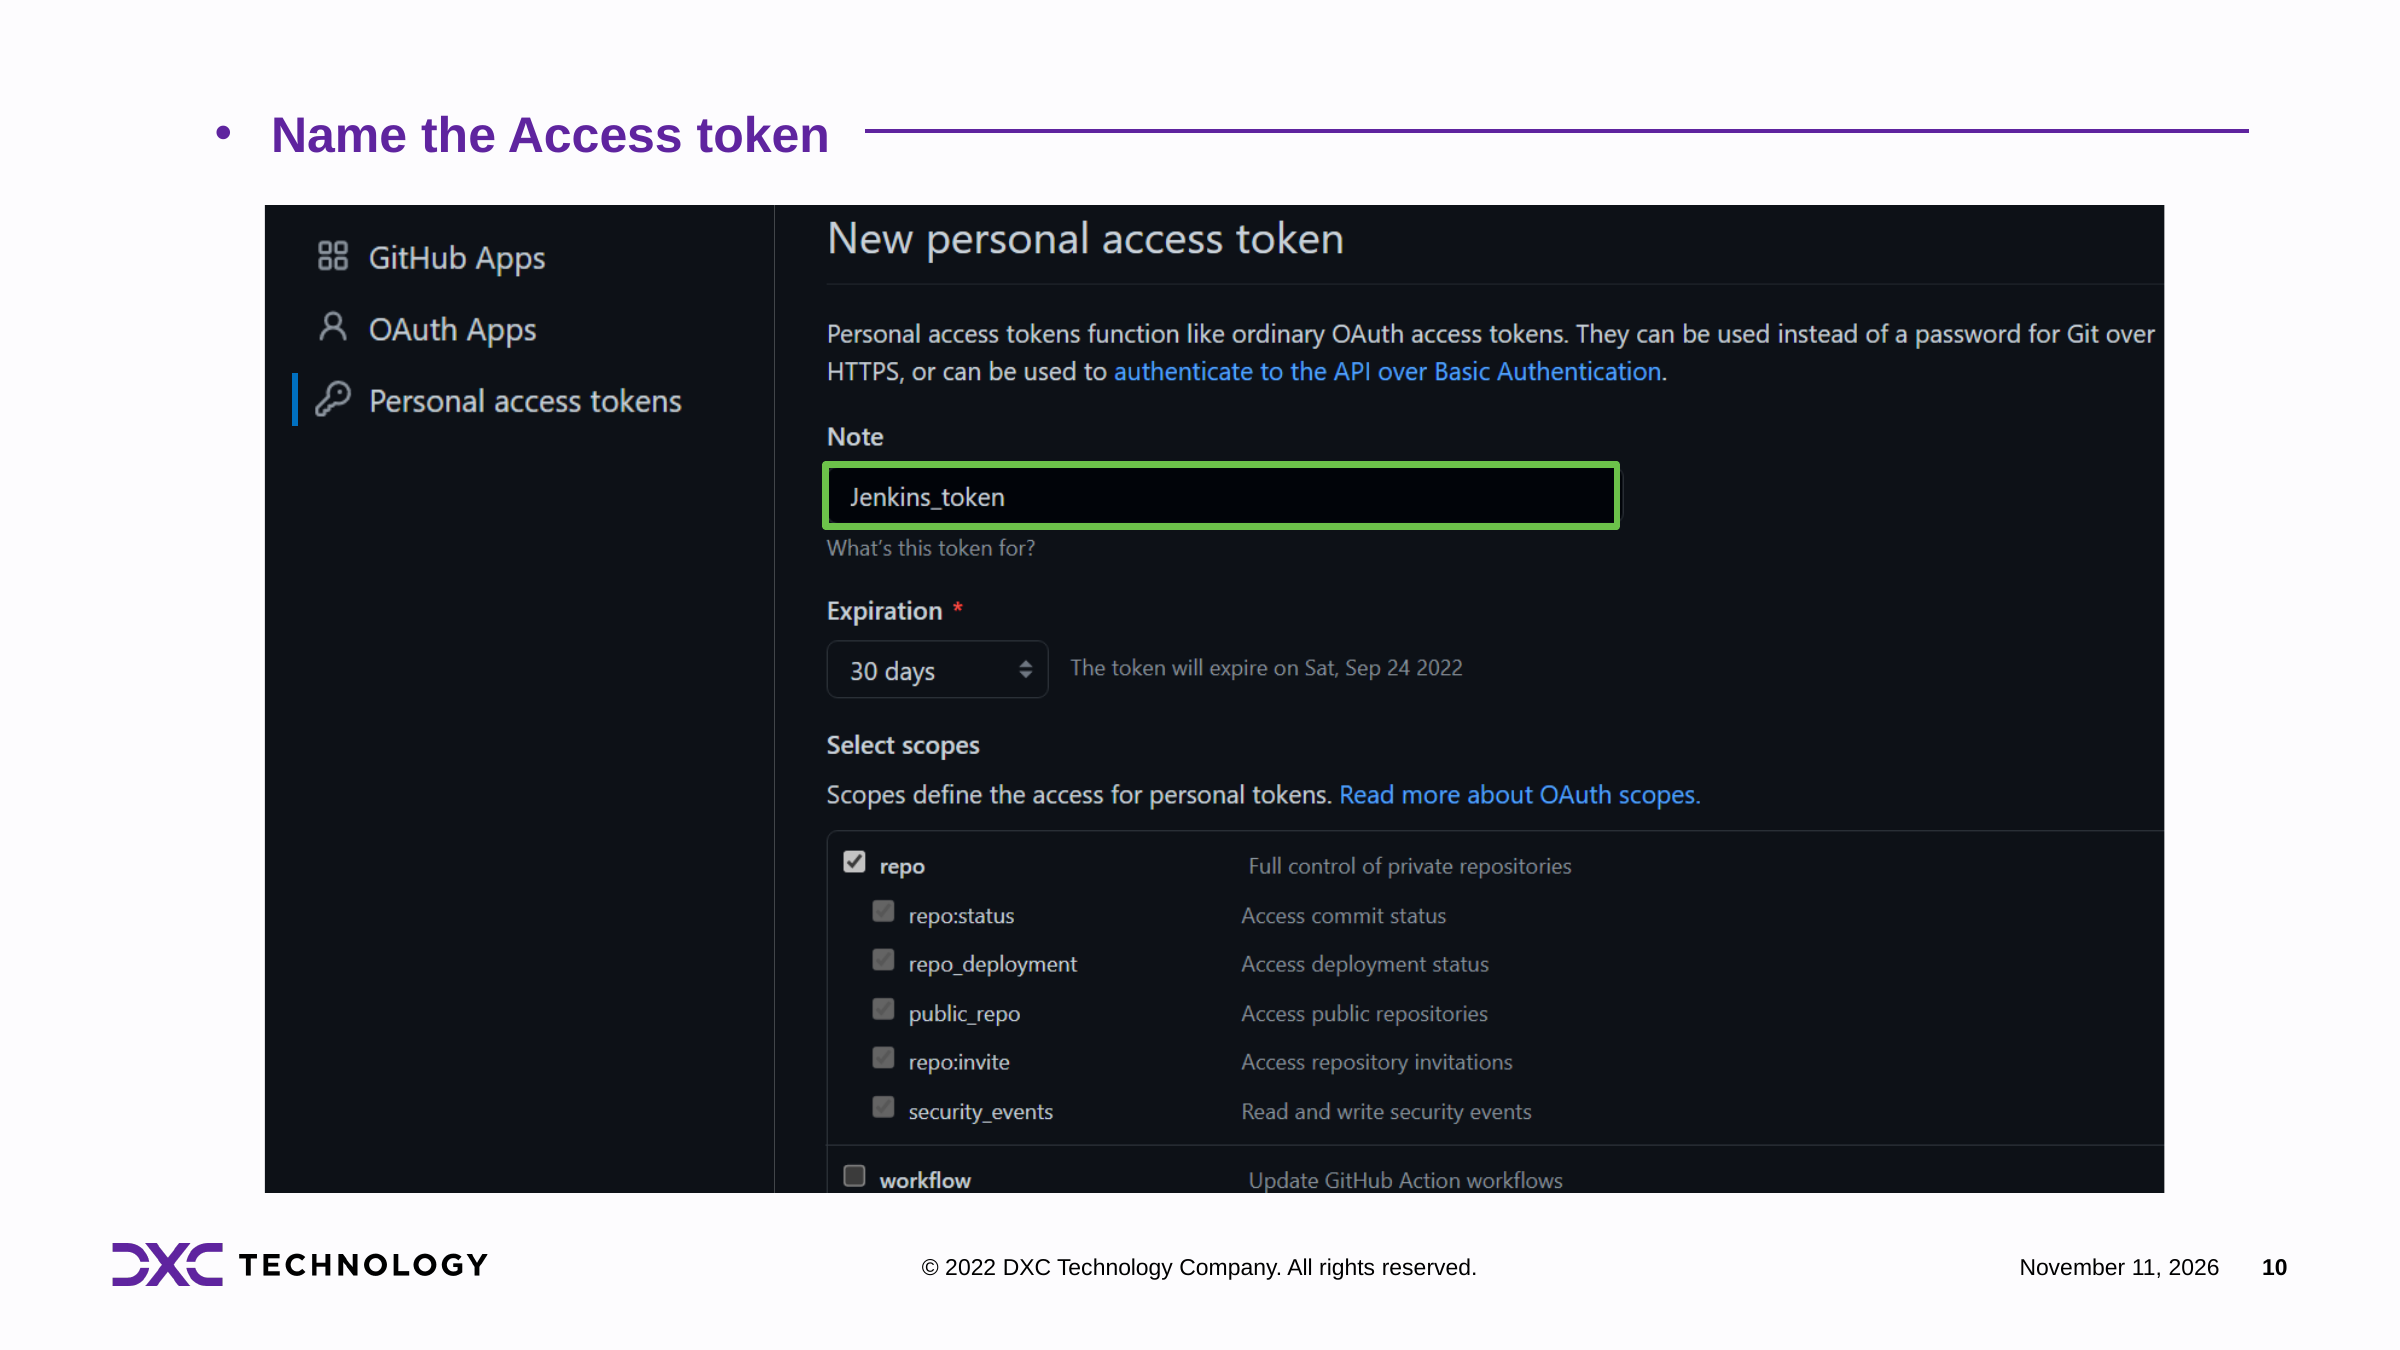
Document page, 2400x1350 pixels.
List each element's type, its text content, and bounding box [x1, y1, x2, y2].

title Name the Access token [214, 111, 868, 166]
picture [112, 1243, 488, 1286]
picture [264, 205, 2165, 1193]
